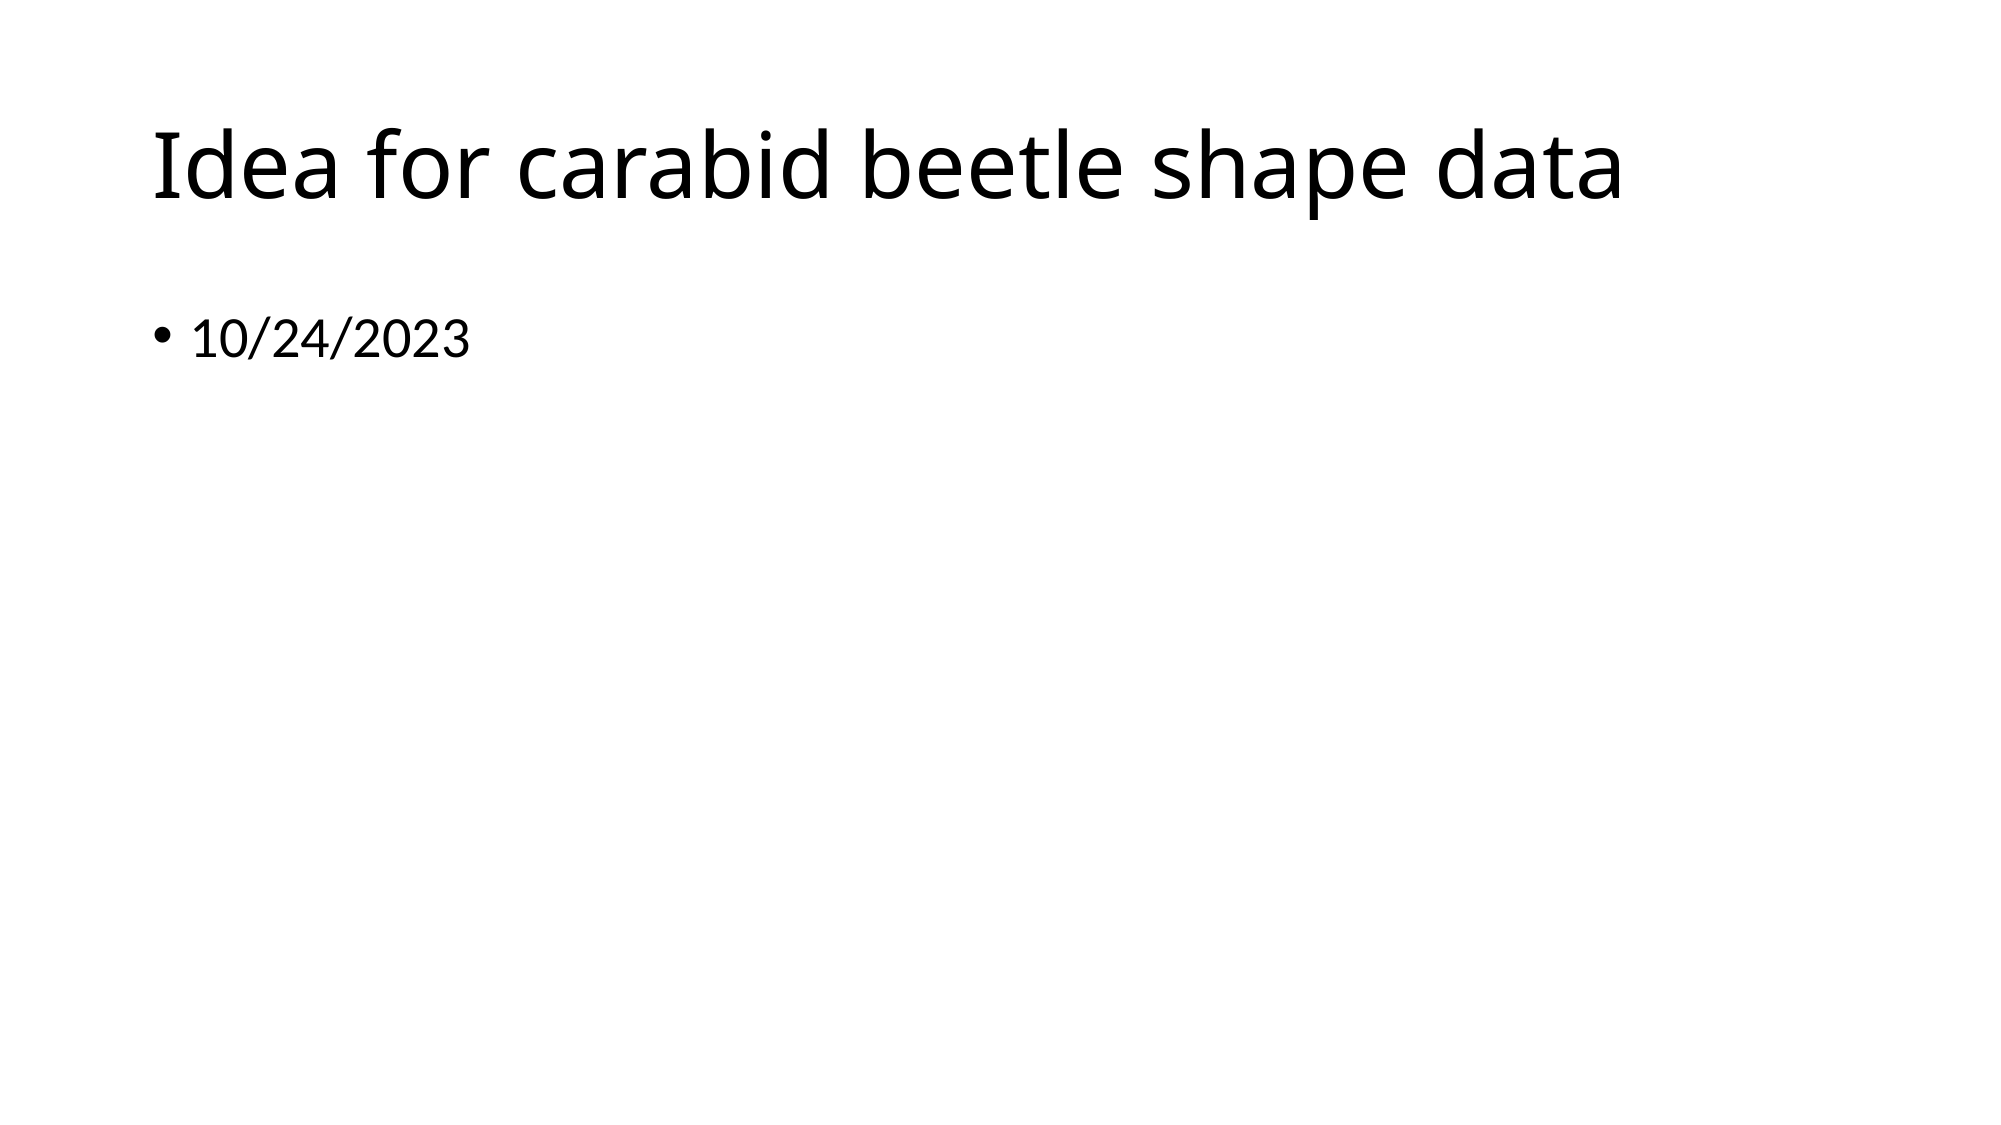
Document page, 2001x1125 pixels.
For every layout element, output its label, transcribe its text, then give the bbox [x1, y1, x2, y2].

title Idea for carabid beetle shape data [137, 59, 1863, 278]
list 10/24/2023 [137, 299, 1863, 1014]
